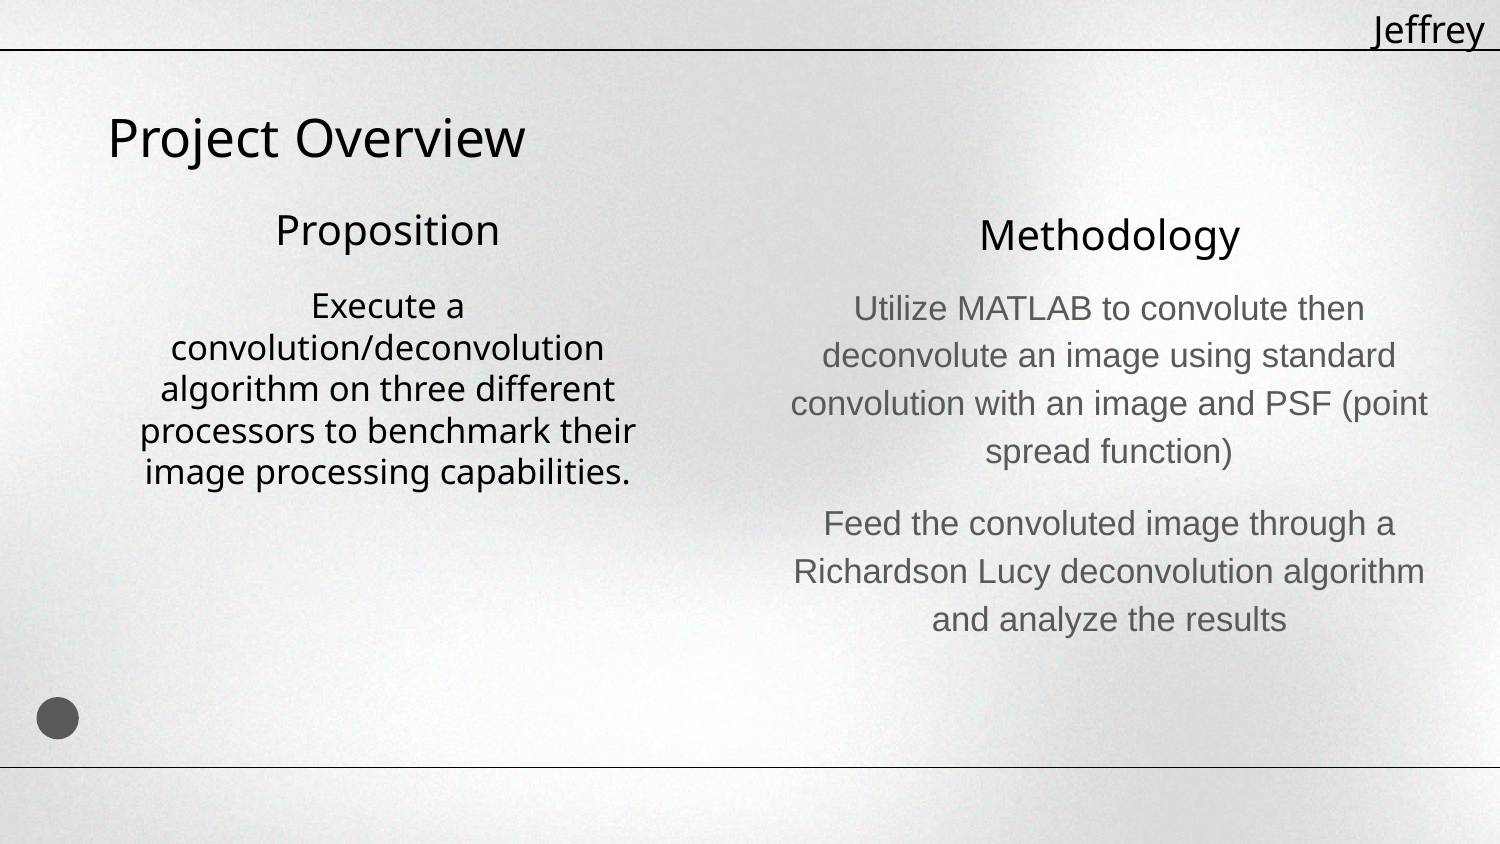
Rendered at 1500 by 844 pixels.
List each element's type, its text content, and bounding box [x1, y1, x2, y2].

title Project Overview [92, 89, 1358, 184]
subtitle Utilize MATLAB to convolute then deconvolute an image using standard convolution with an image and PSF (point spread function) Feed the convoluted image through a Richardson Lucy deconvolution algorithm and analyze the results [757, 366, 1461, 654]
subtitle Execute a convolution/deconvolution algorithm on three different processors to benchmark their image processing capabilities. [77, 269, 699, 585]
subtitle Methodology [875, 193, 1344, 270]
subtitle Jeffrey [1082, 15, 1500, 67]
subtitle Proposition [154, 193, 622, 270]
